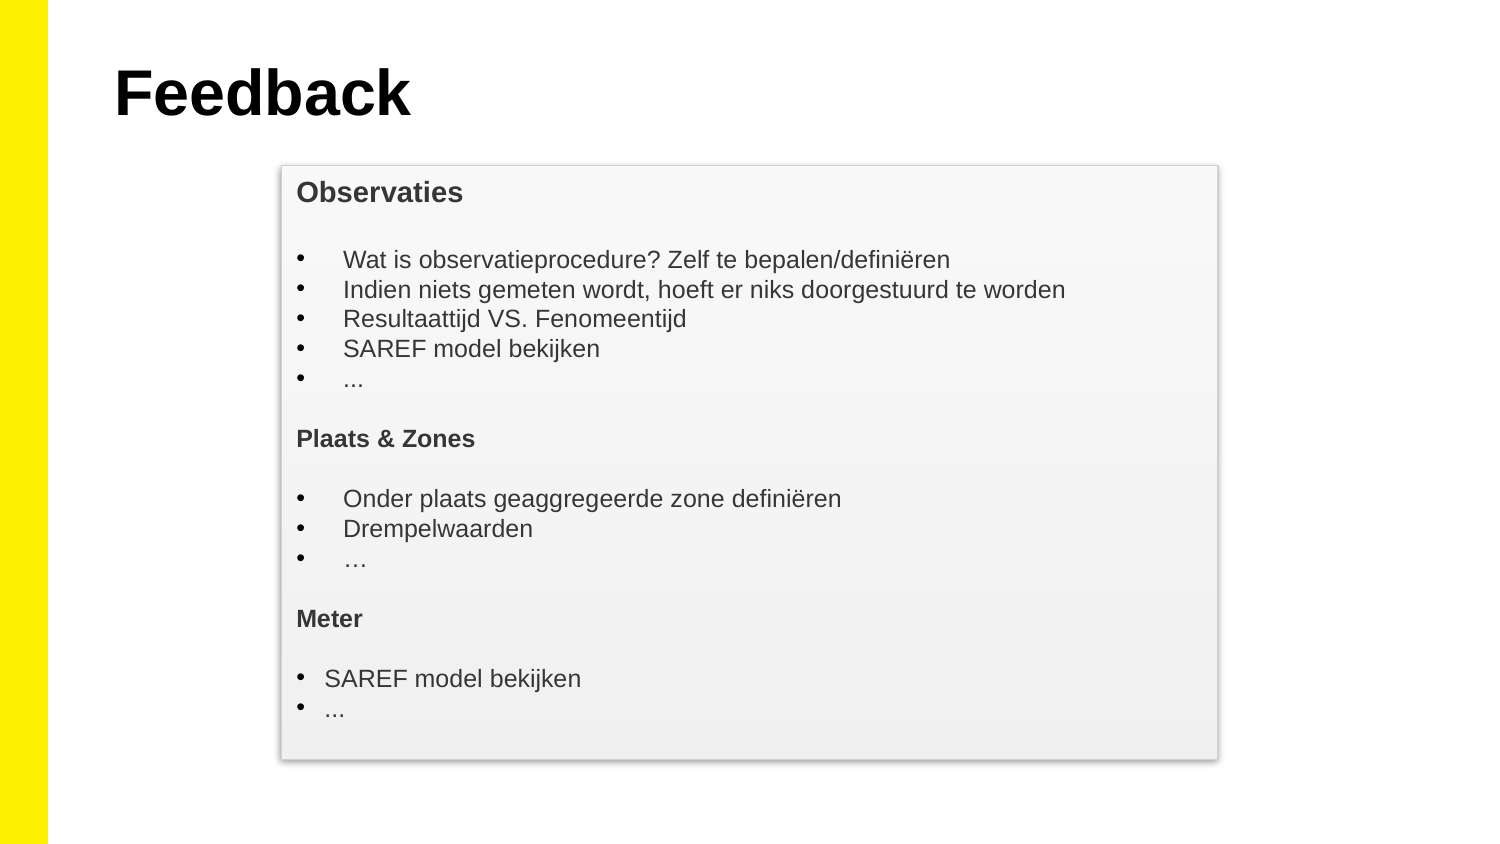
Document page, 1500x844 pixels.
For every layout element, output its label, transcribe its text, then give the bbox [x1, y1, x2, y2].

text_box Observaties Wat is observatieprocedure? Zelf te bepalen/definiëren Indien niets gemeten wordt, hoeft er niks doorgestuurd te worden Resultaattijd VS. Fenomeentijd SAREF model bekijken ... Plaats & Zones Onder plaats geaggregeerde zone definiëren Drempelwaarden … Meter SAREF model bekijken ... [281, 165, 1219, 760]
text_box Feedback [103, 44, 1500, 167]
